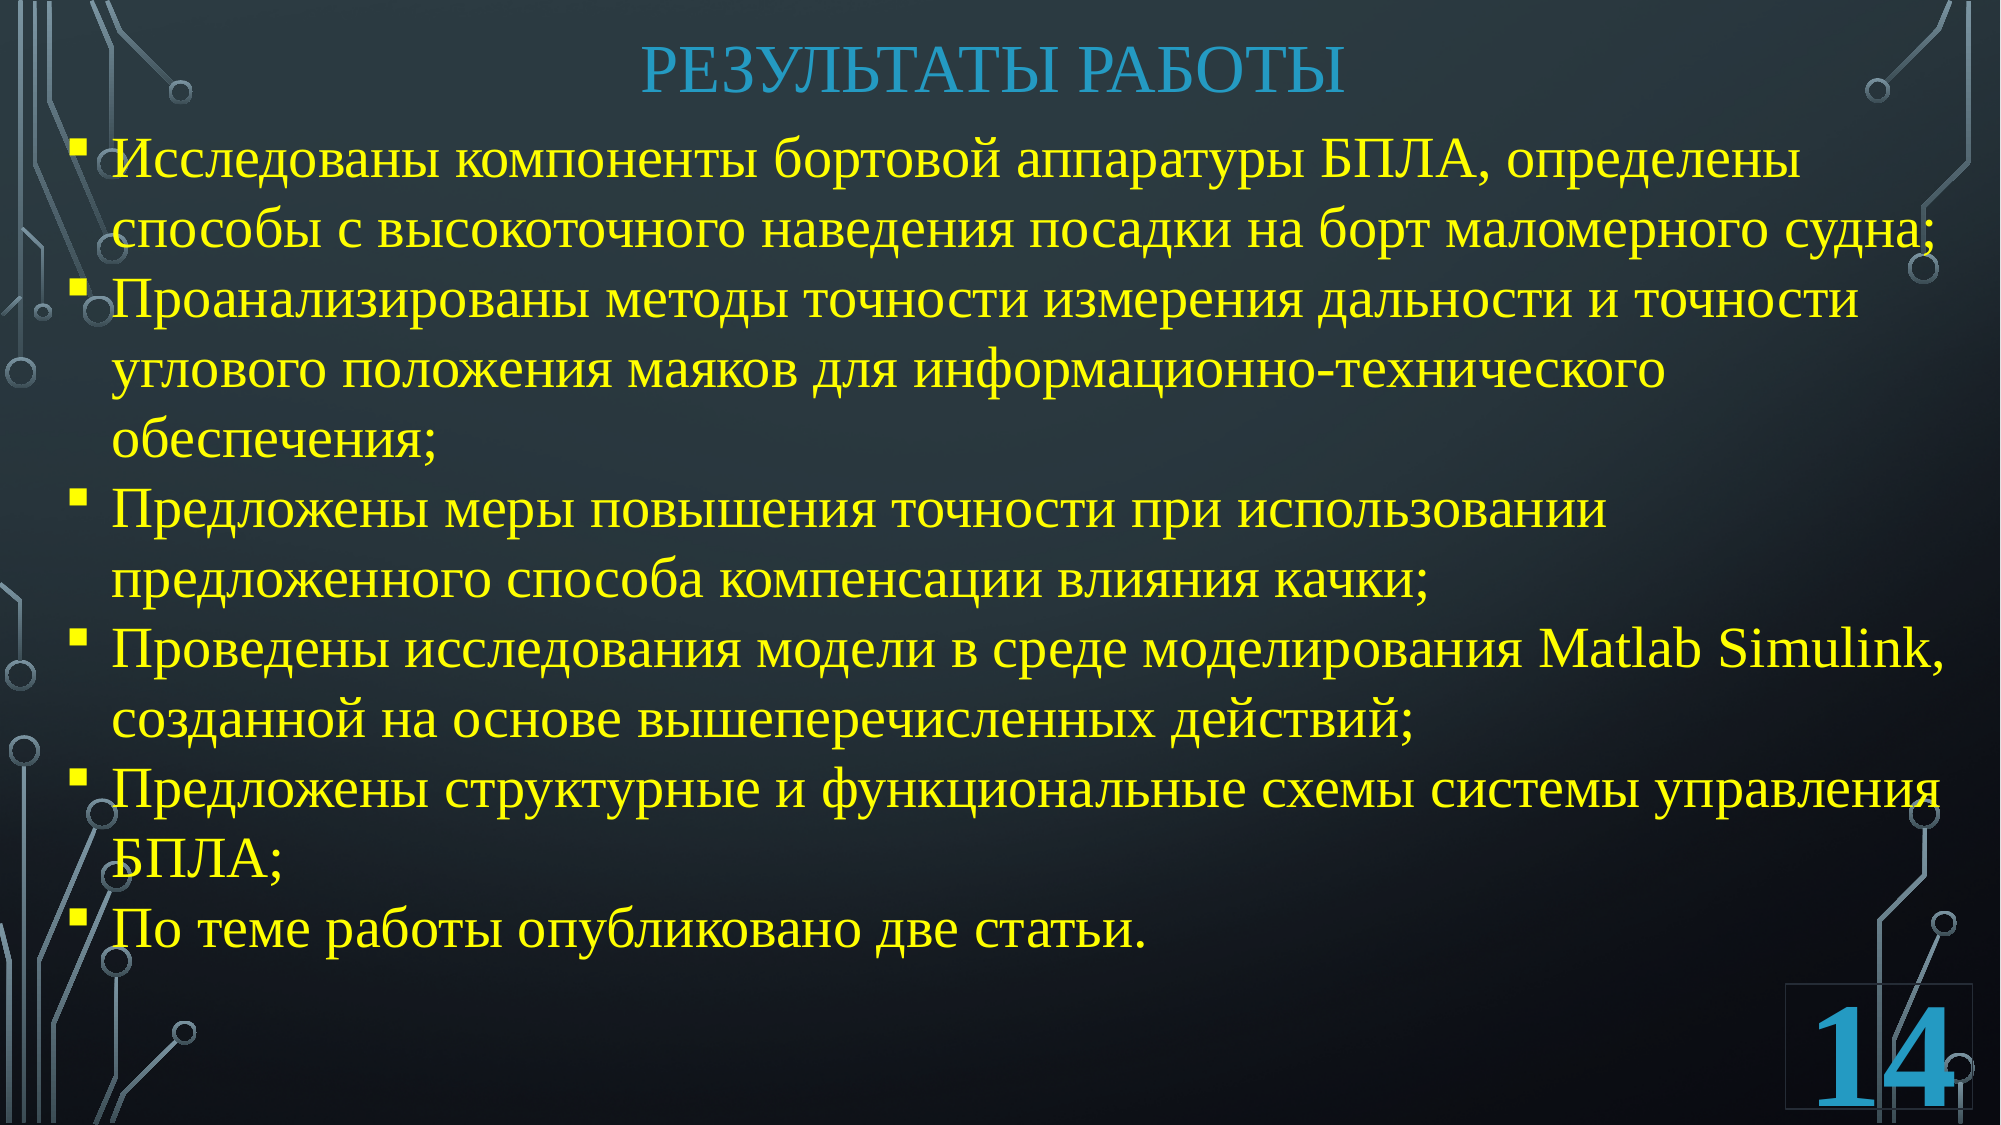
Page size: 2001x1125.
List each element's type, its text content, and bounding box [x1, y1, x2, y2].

title Результаты работы [625, 28, 1373, 112]
text_box Исследованы компоненты бортовой аппаратуры БПЛА, определены способы с высокоточного наведения посадки на борт маломерного судна; Проанализированы методы точности измерения дальности и точности углового положения маяков для информационно-технического обеспечения; Предложены меры повышения точности при использовании предложенного способа компенсации влияния качки; Проведены исследования модели в среде моделирования Matlab Simulink, созданной на основе вышеперечисленных действий; Предложены структурные и функциональные схемы системы управления БПЛА; По теме работы опубликовано две статьи. [49, 112, 1973, 1027]
slide_number 14 [1785, 1027, 1973, 1109]
